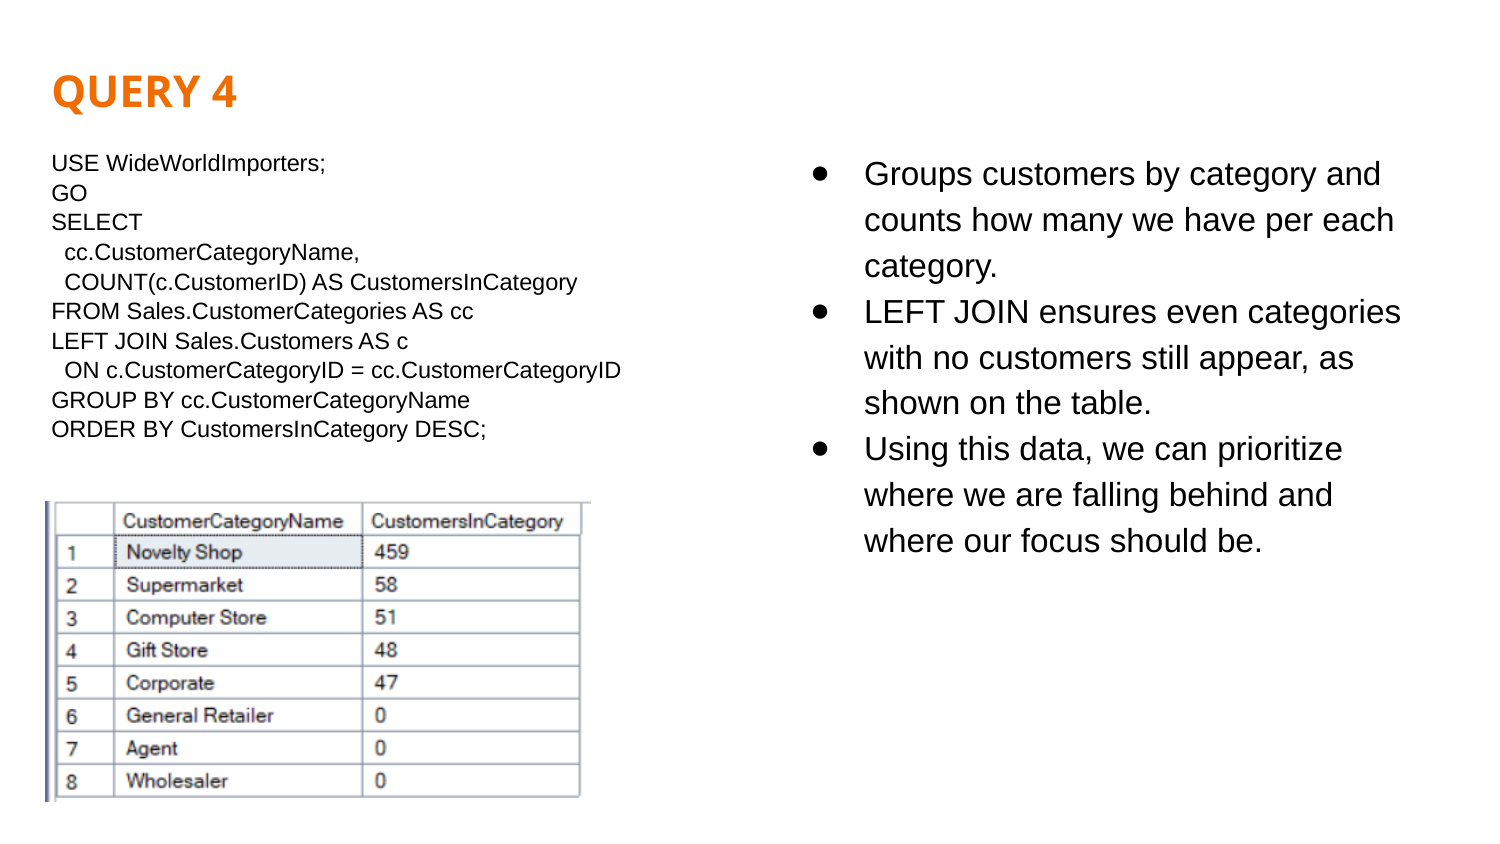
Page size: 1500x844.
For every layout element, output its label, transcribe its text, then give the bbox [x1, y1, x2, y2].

picture [45, 501, 592, 803]
title QUERY 4 [36, 7, 272, 131]
list Groups customers by category and counts how many we have per each category. LEFT JOIN ensures even categories with no customers still appear, as shown on the table. Using this data, we can prioritize where we are falling behind and where our focus should be. [774, 131, 1433, 677]
list USE WideWorldImporters; GO SELECT cc.CustomerCategoryName, COUNT(c.CustomerID) AS CustomersInCategory FROM Sales.CustomerCategories AS cc LEFT JOIN Sales.Customers AS c ON c.CustomerCategoryID = cc.CustomerCategoryID GROUP BY cc.CustomerCategoryName ORDER BY CustomersInCategory DESC; [36, 131, 739, 494]
